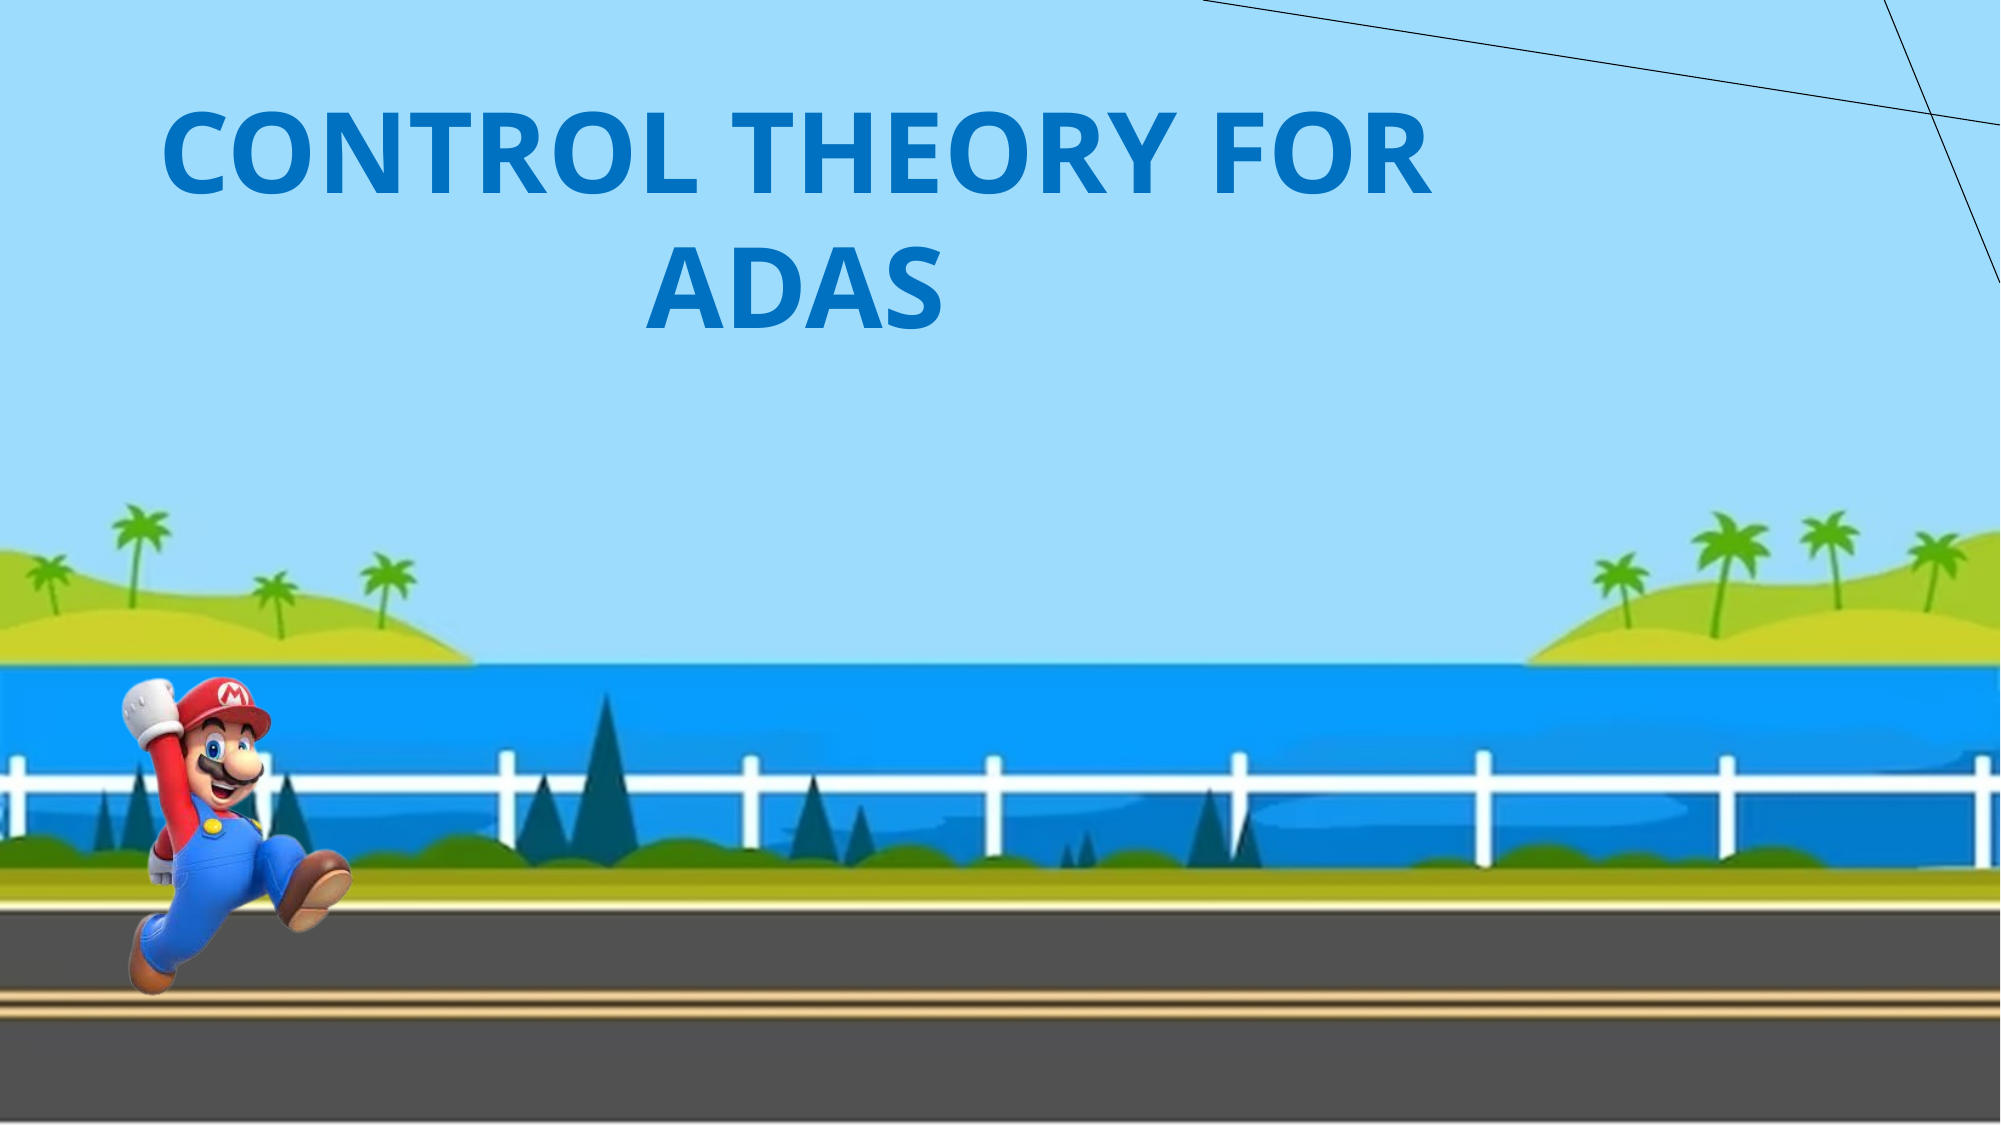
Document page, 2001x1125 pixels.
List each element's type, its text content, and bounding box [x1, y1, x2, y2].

picture [1213, 0, 1929, 113]
text_box CONTROL THEORY FOR ADAS [30, 73, 1562, 358]
picture [0, 0, 2001, 1125]
picture [1933, 116, 2001, 281]
picture [1886, 0, 2001, 124]
